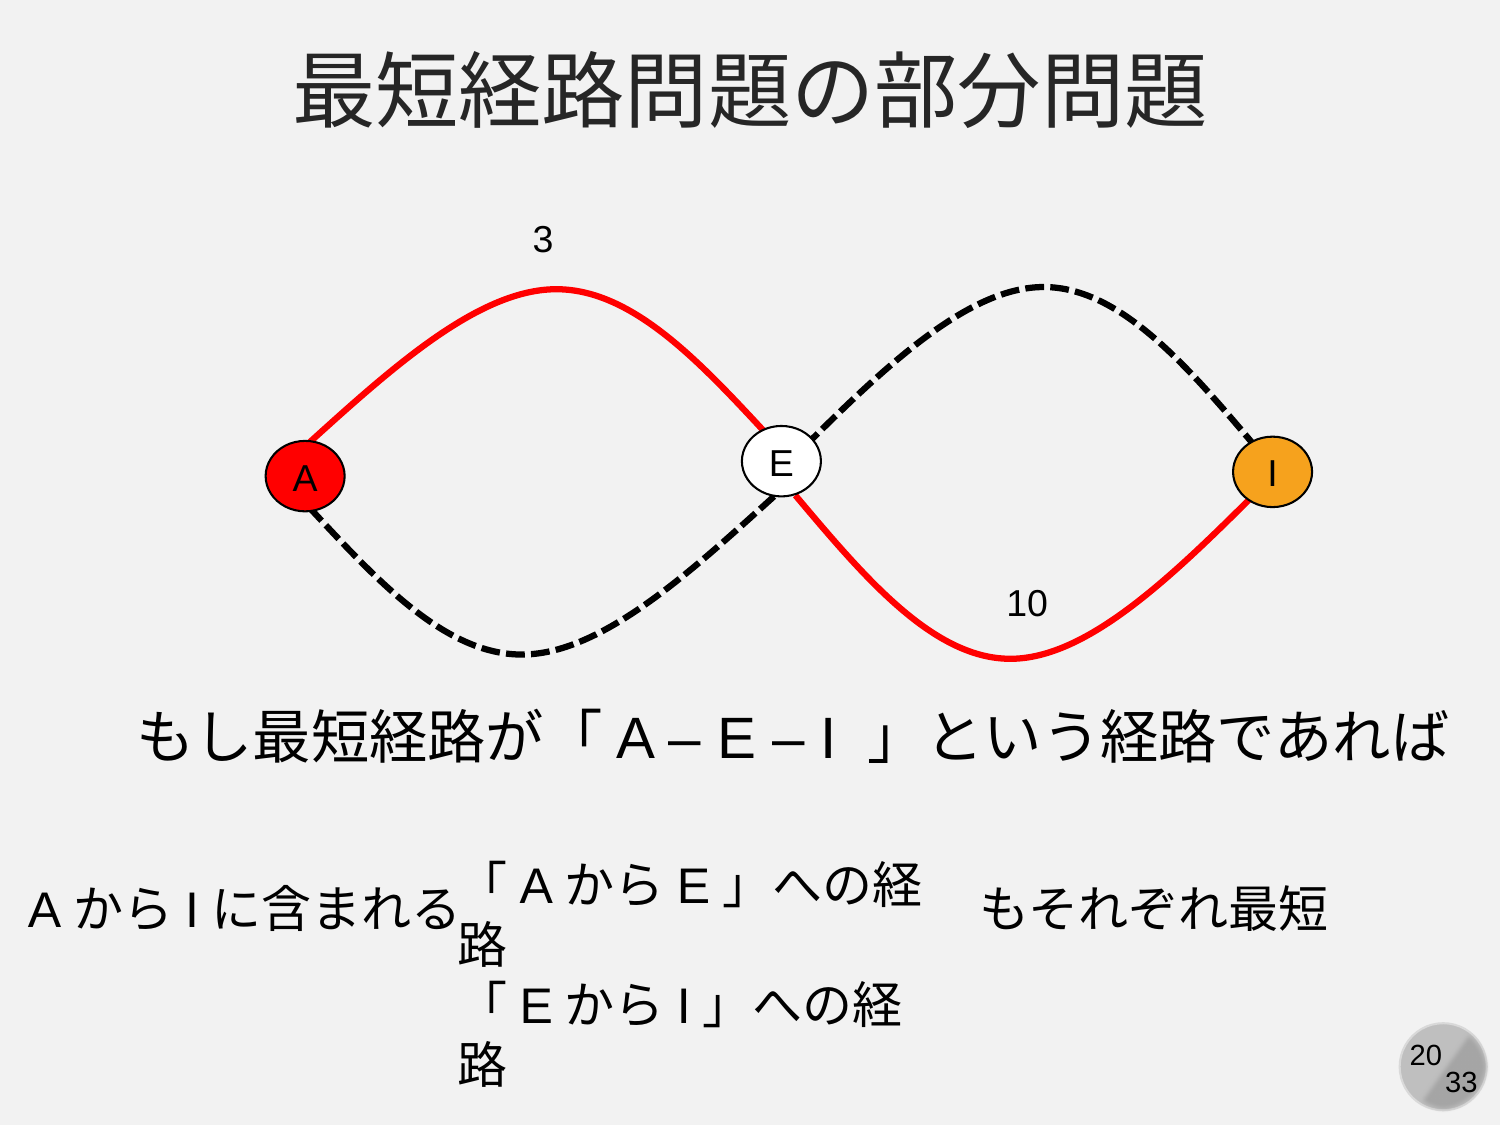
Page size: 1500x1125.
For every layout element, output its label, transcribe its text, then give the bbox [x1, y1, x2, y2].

text_box AからIに含まれる [13, 869, 442, 945]
text_box もし最短経路が「A – E – I 」という経路であれば [121, 692, 1465, 778]
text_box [265, 208, 1313, 659]
text_box 「AからE」への経路 「EからI」への経路 [442, 845, 951, 1101]
list 最短経路問題の部分問題 [0, 31, 1500, 155]
text_box もそれぞれ最短 [965, 869, 1344, 945]
